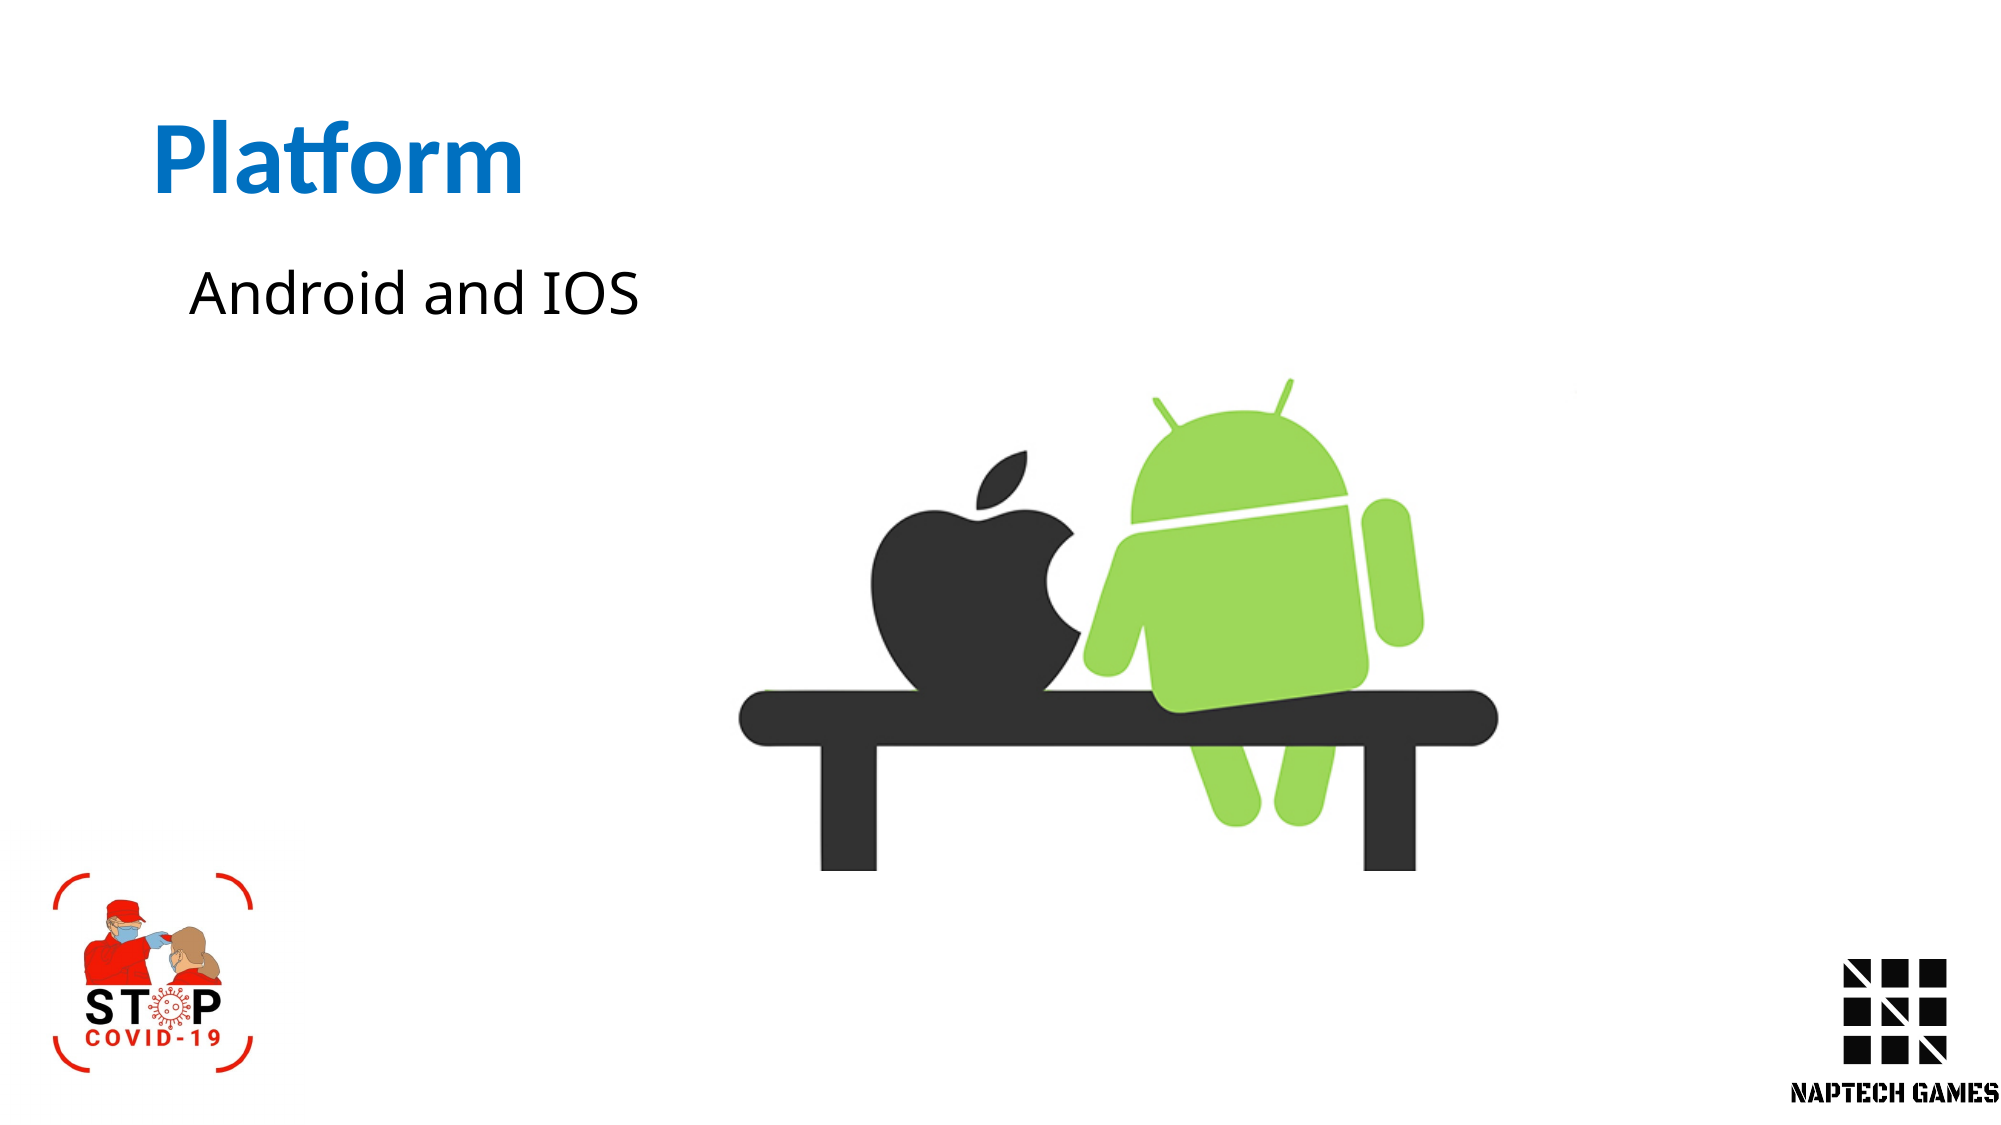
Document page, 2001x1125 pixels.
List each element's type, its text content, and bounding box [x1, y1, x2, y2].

title Platform [137, 80, 1863, 241]
list Android and IOS [137, 257, 653, 345]
picture [1789, 957, 2000, 1114]
picture [655, 256, 1577, 871]
picture [0, 820, 305, 1125]
